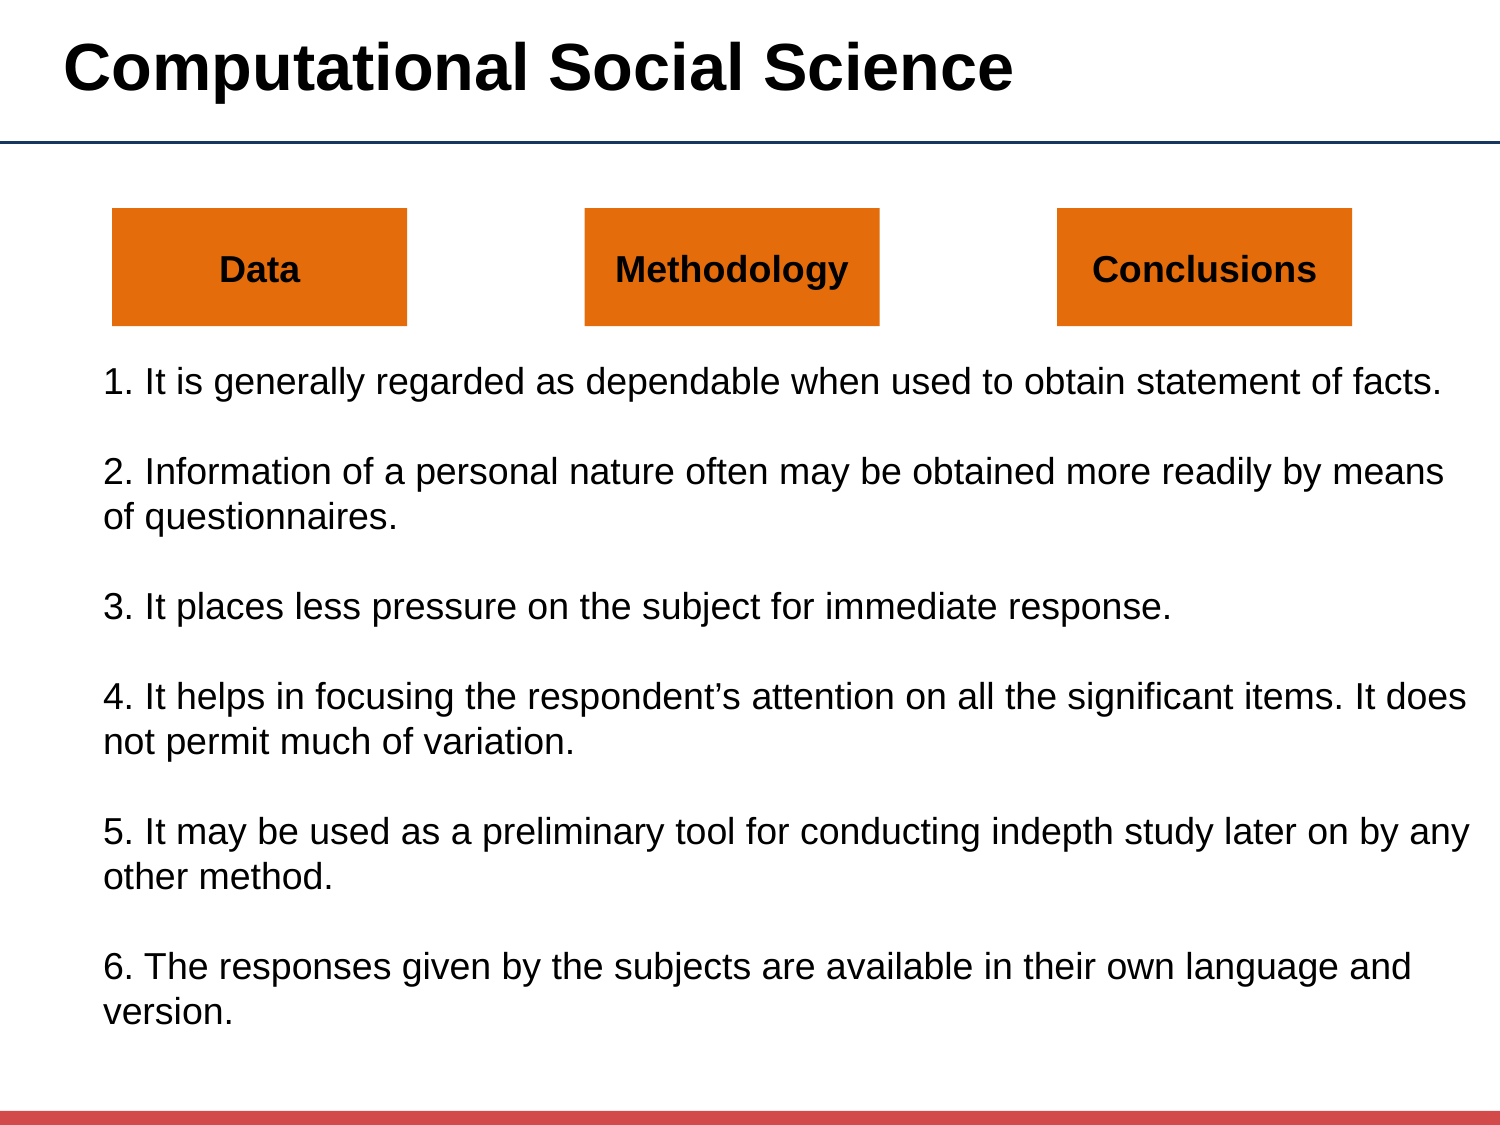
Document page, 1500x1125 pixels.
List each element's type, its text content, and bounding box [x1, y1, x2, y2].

text_box Conclusions [1055, 206, 1354, 328]
text_box 1. It is generally regarded as dependable when used to obtain statement of facts. 2. Information of a personal nature often may be obtained more readily by means of questionnaires. 3. It places less pressure on the subject for immediate response. 4. It helps in focusing the respondent’s attention on all the significant items. It does not permit much of variation. 5. It may be used as a preliminary tool for conducting indepth study later on by any other method. 6. The responses given by the subjects are available in their own language and version. [88, 349, 1488, 1040]
title Computational Social Science [48, 6, 1107, 121]
text_box Methodology [582, 206, 882, 328]
slide_number [1323, 1052, 1457, 1113]
text_box Data [110, 206, 409, 328]
